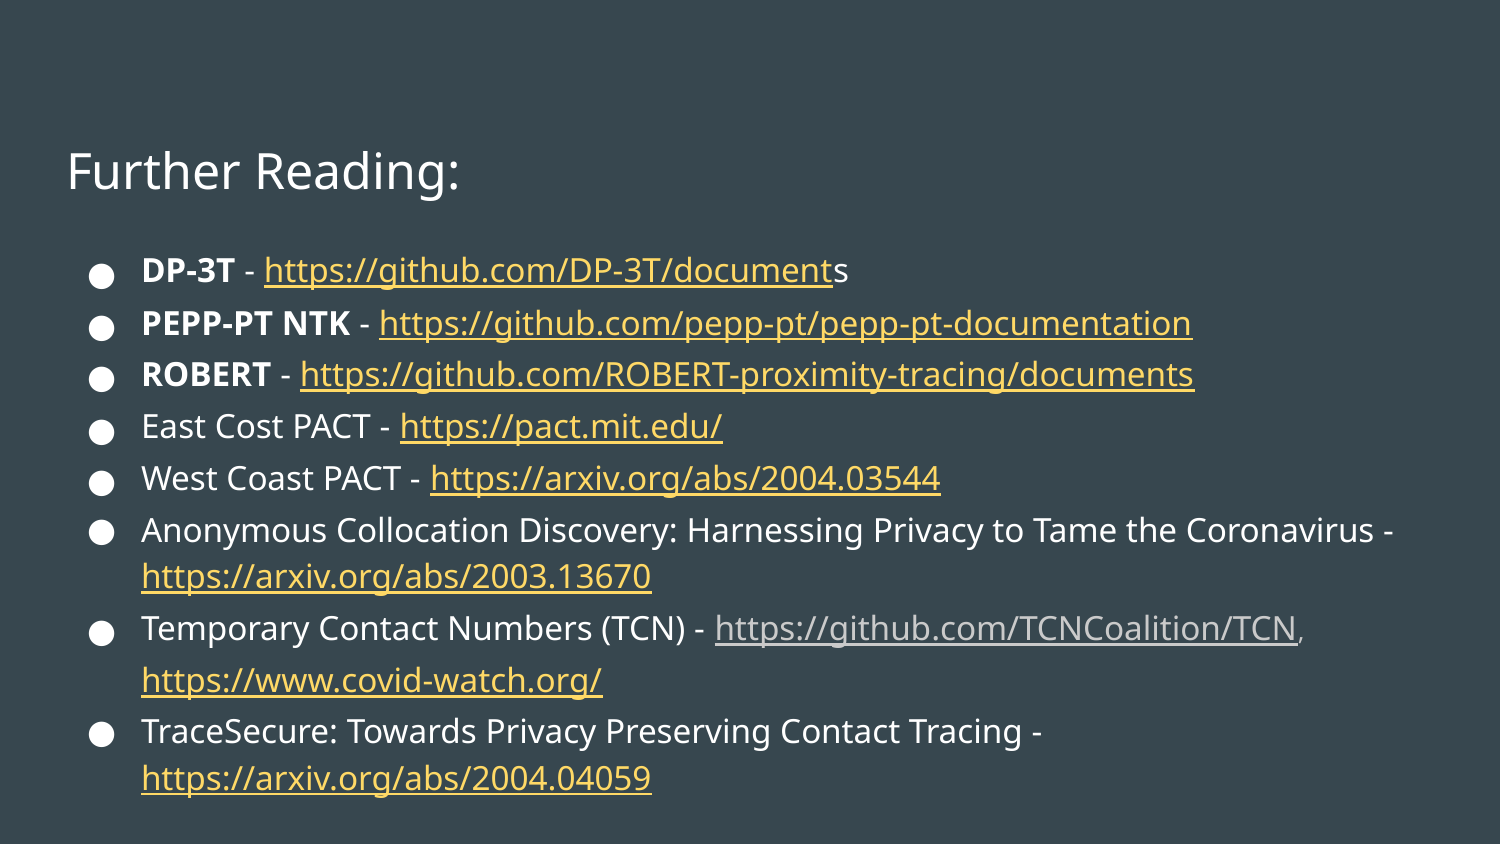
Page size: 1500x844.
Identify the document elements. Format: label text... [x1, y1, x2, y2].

title Further Reading: [51, 91, 512, 216]
list DP-3T - https://github.com/DP-3T/documents PEPP-PT NTK - https://github.com/pepp-pt/pepp-pt-documentation ROBERT - https://github.com/ROBERT-proximity-tracing/documents East Cost PACT - https://pact.mit.edu/ West Coast PACT - https://arxiv.org/abs/2004.03544 Anonymous Collocation Discovery: Harnessing Privacy to Tame the Coronavirus - https://arxiv.org/abs/2003.13670 Temporary Contact Numbers (TCN) - https://github.com/TCNCoalition/TCN, https://www.covid-watch.org/ TraceSecure: Towards Privacy Preserving Contact Tracing - https://arxiv.org/abs/2004.04059 [51, 227, 1440, 782]
